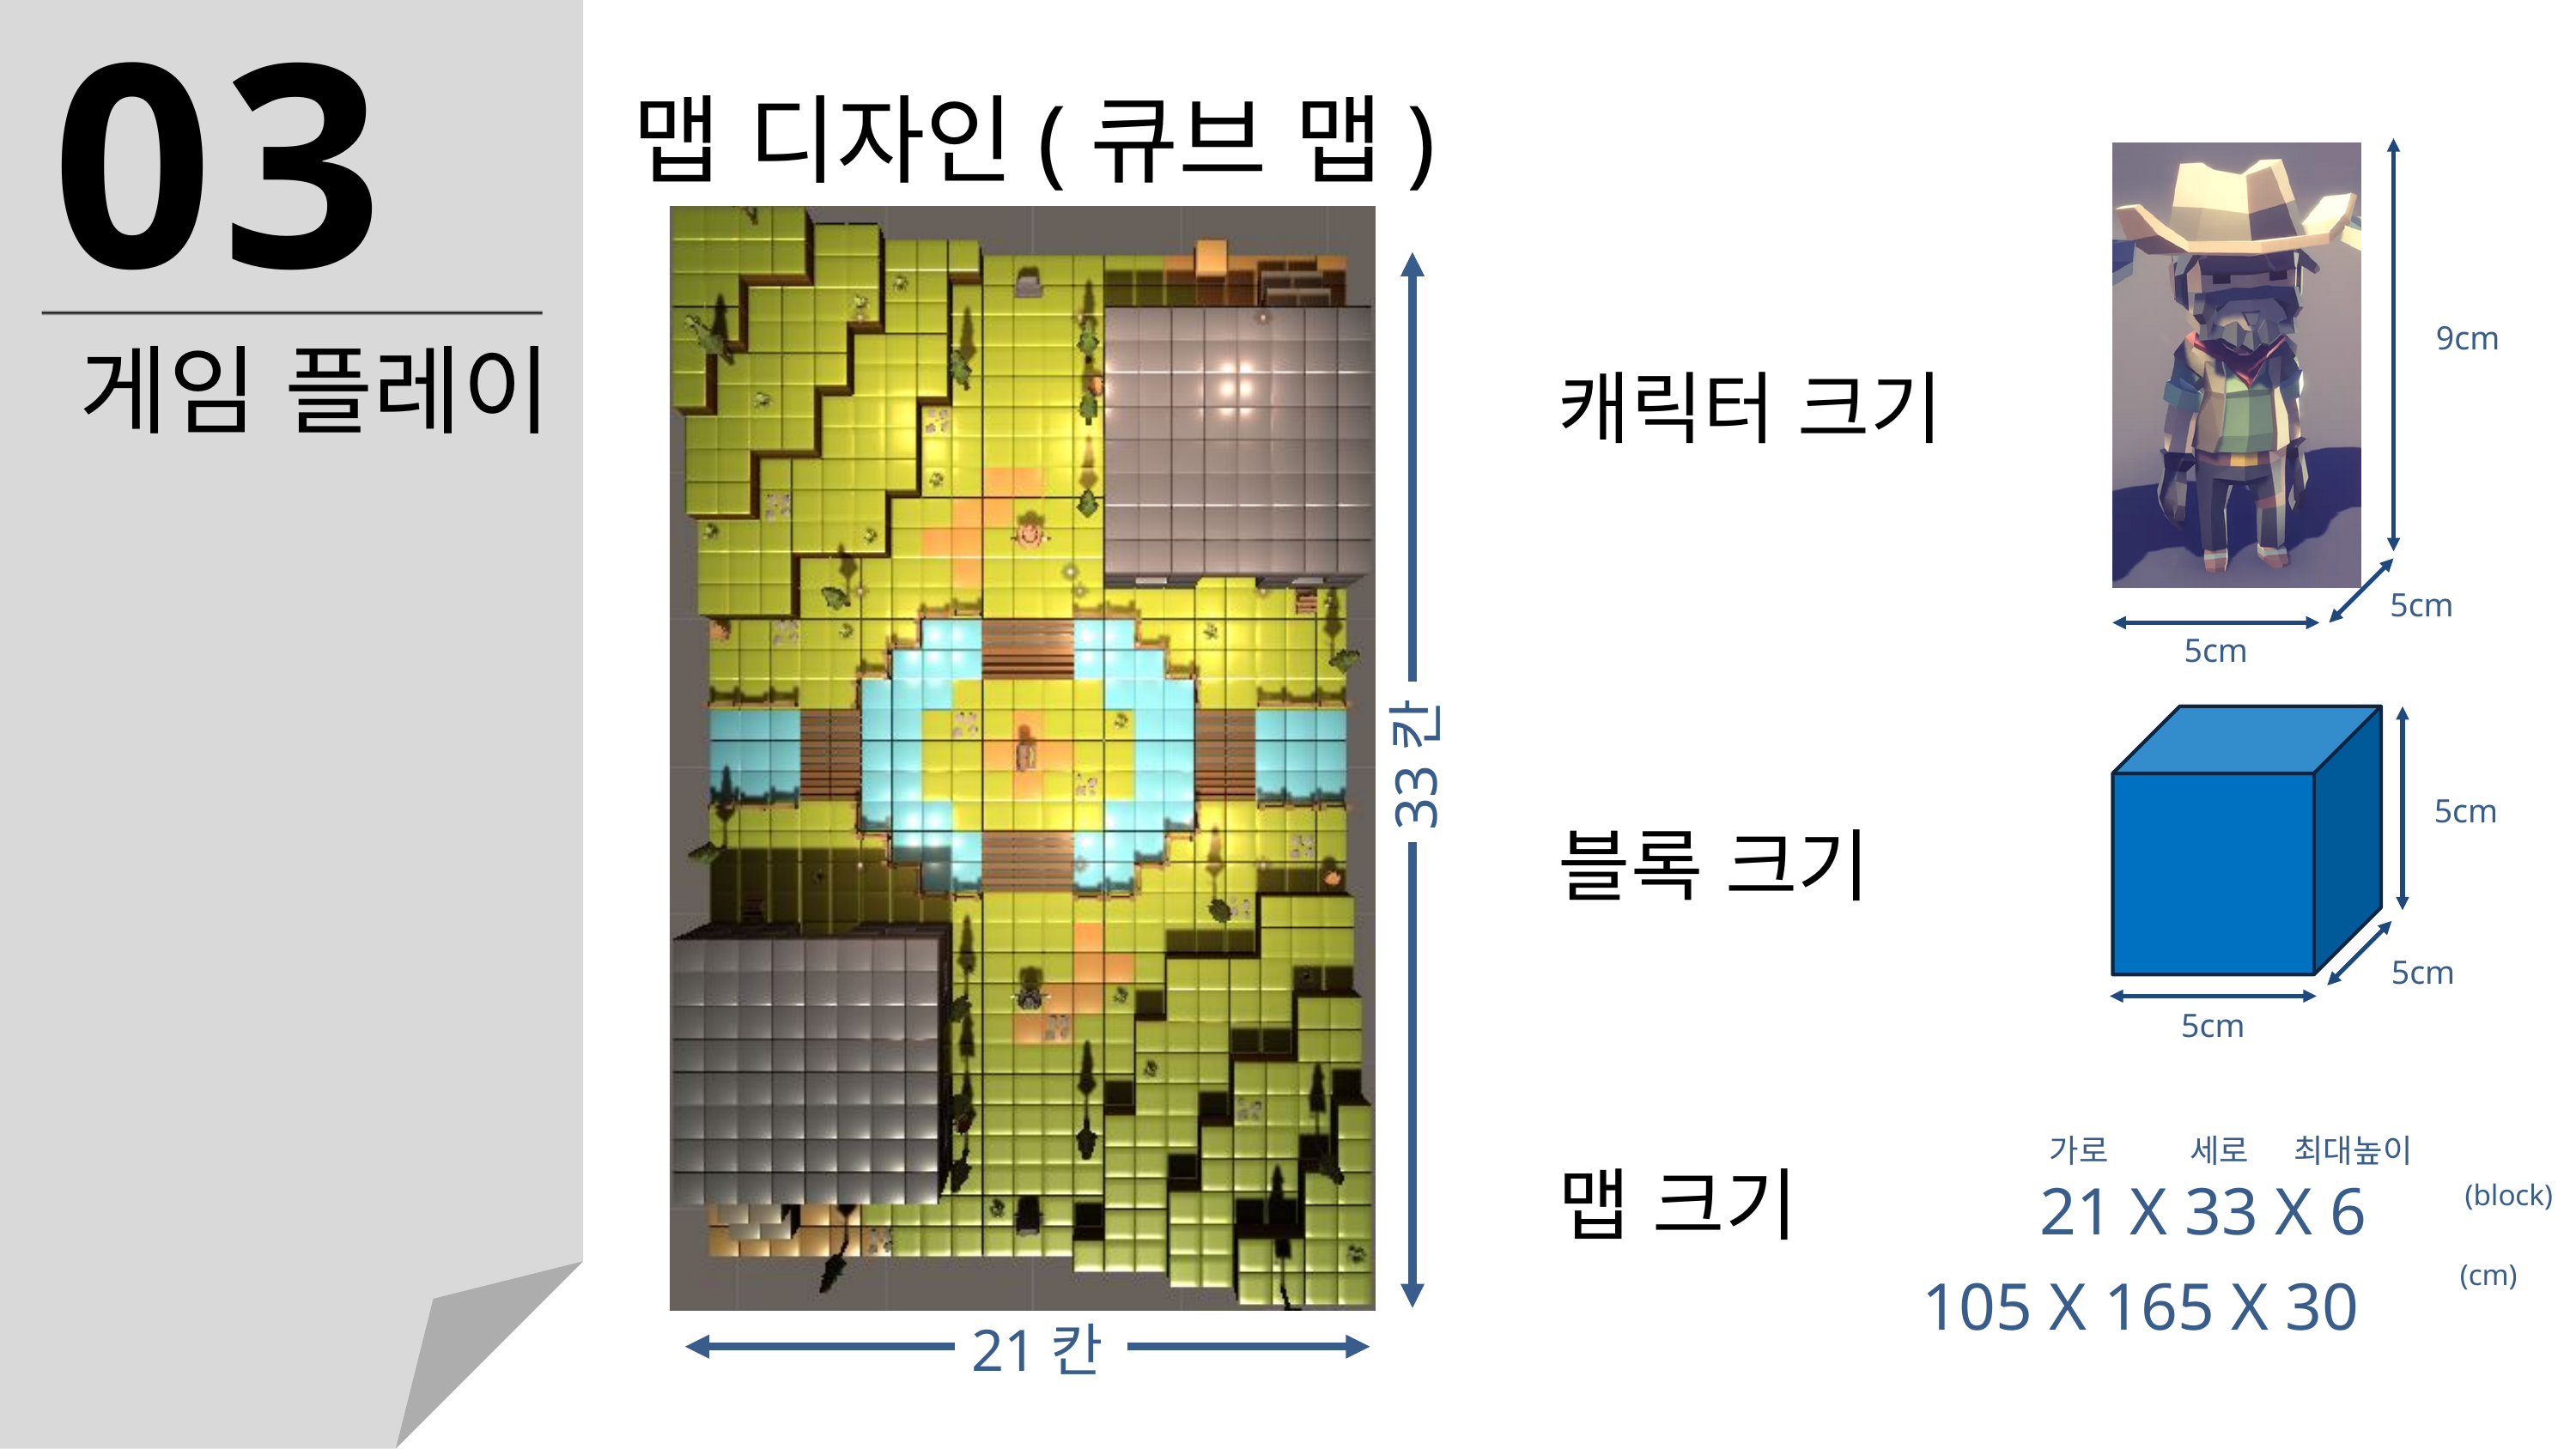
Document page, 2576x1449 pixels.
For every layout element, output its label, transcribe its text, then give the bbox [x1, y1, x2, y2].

text_box 03 [39, 323, 473, 360]
text_box [0, 0, 586, 1449]
text_box 5cm [2397, 578, 2486, 618]
text_box (block) [2434, 1171, 2576, 1208]
text_box 105 X 165 X 30 [1810, 1259, 2472, 1355]
text_box (cm) [2437, 1250, 2541, 1298]
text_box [40, 307, 543, 318]
text_box 캐릭터 크기 [1546, 352, 2108, 478]
text_box 9cm [2403, 311, 2532, 352]
text_box 5cm [2149, 1003, 2277, 1040]
text_box 게임 플레이 [0, 323, 564, 439]
text_box 03 [39, 0, 473, 308]
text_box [1379, 722, 1960, 838]
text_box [2109, 706, 2530, 997]
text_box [2329, 558, 2394, 623]
text_box 5cm [2152, 630, 2280, 664]
text_box 가로 세로 최대높이 [1956, 1124, 2506, 1165]
text_box 블록 크기 [1546, 809, 2105, 937]
picture [2112, 142, 2362, 589]
text_box 맵 디자인(큐브 맵) [619, 72, 1471, 188]
picture [669, 206, 1376, 1312]
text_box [684, 1319, 1370, 1424]
text_box 21 X 33 X 6 [1935, 1164, 2472, 1259]
text_box 맵 크기 [1546, 1149, 1956, 1276]
